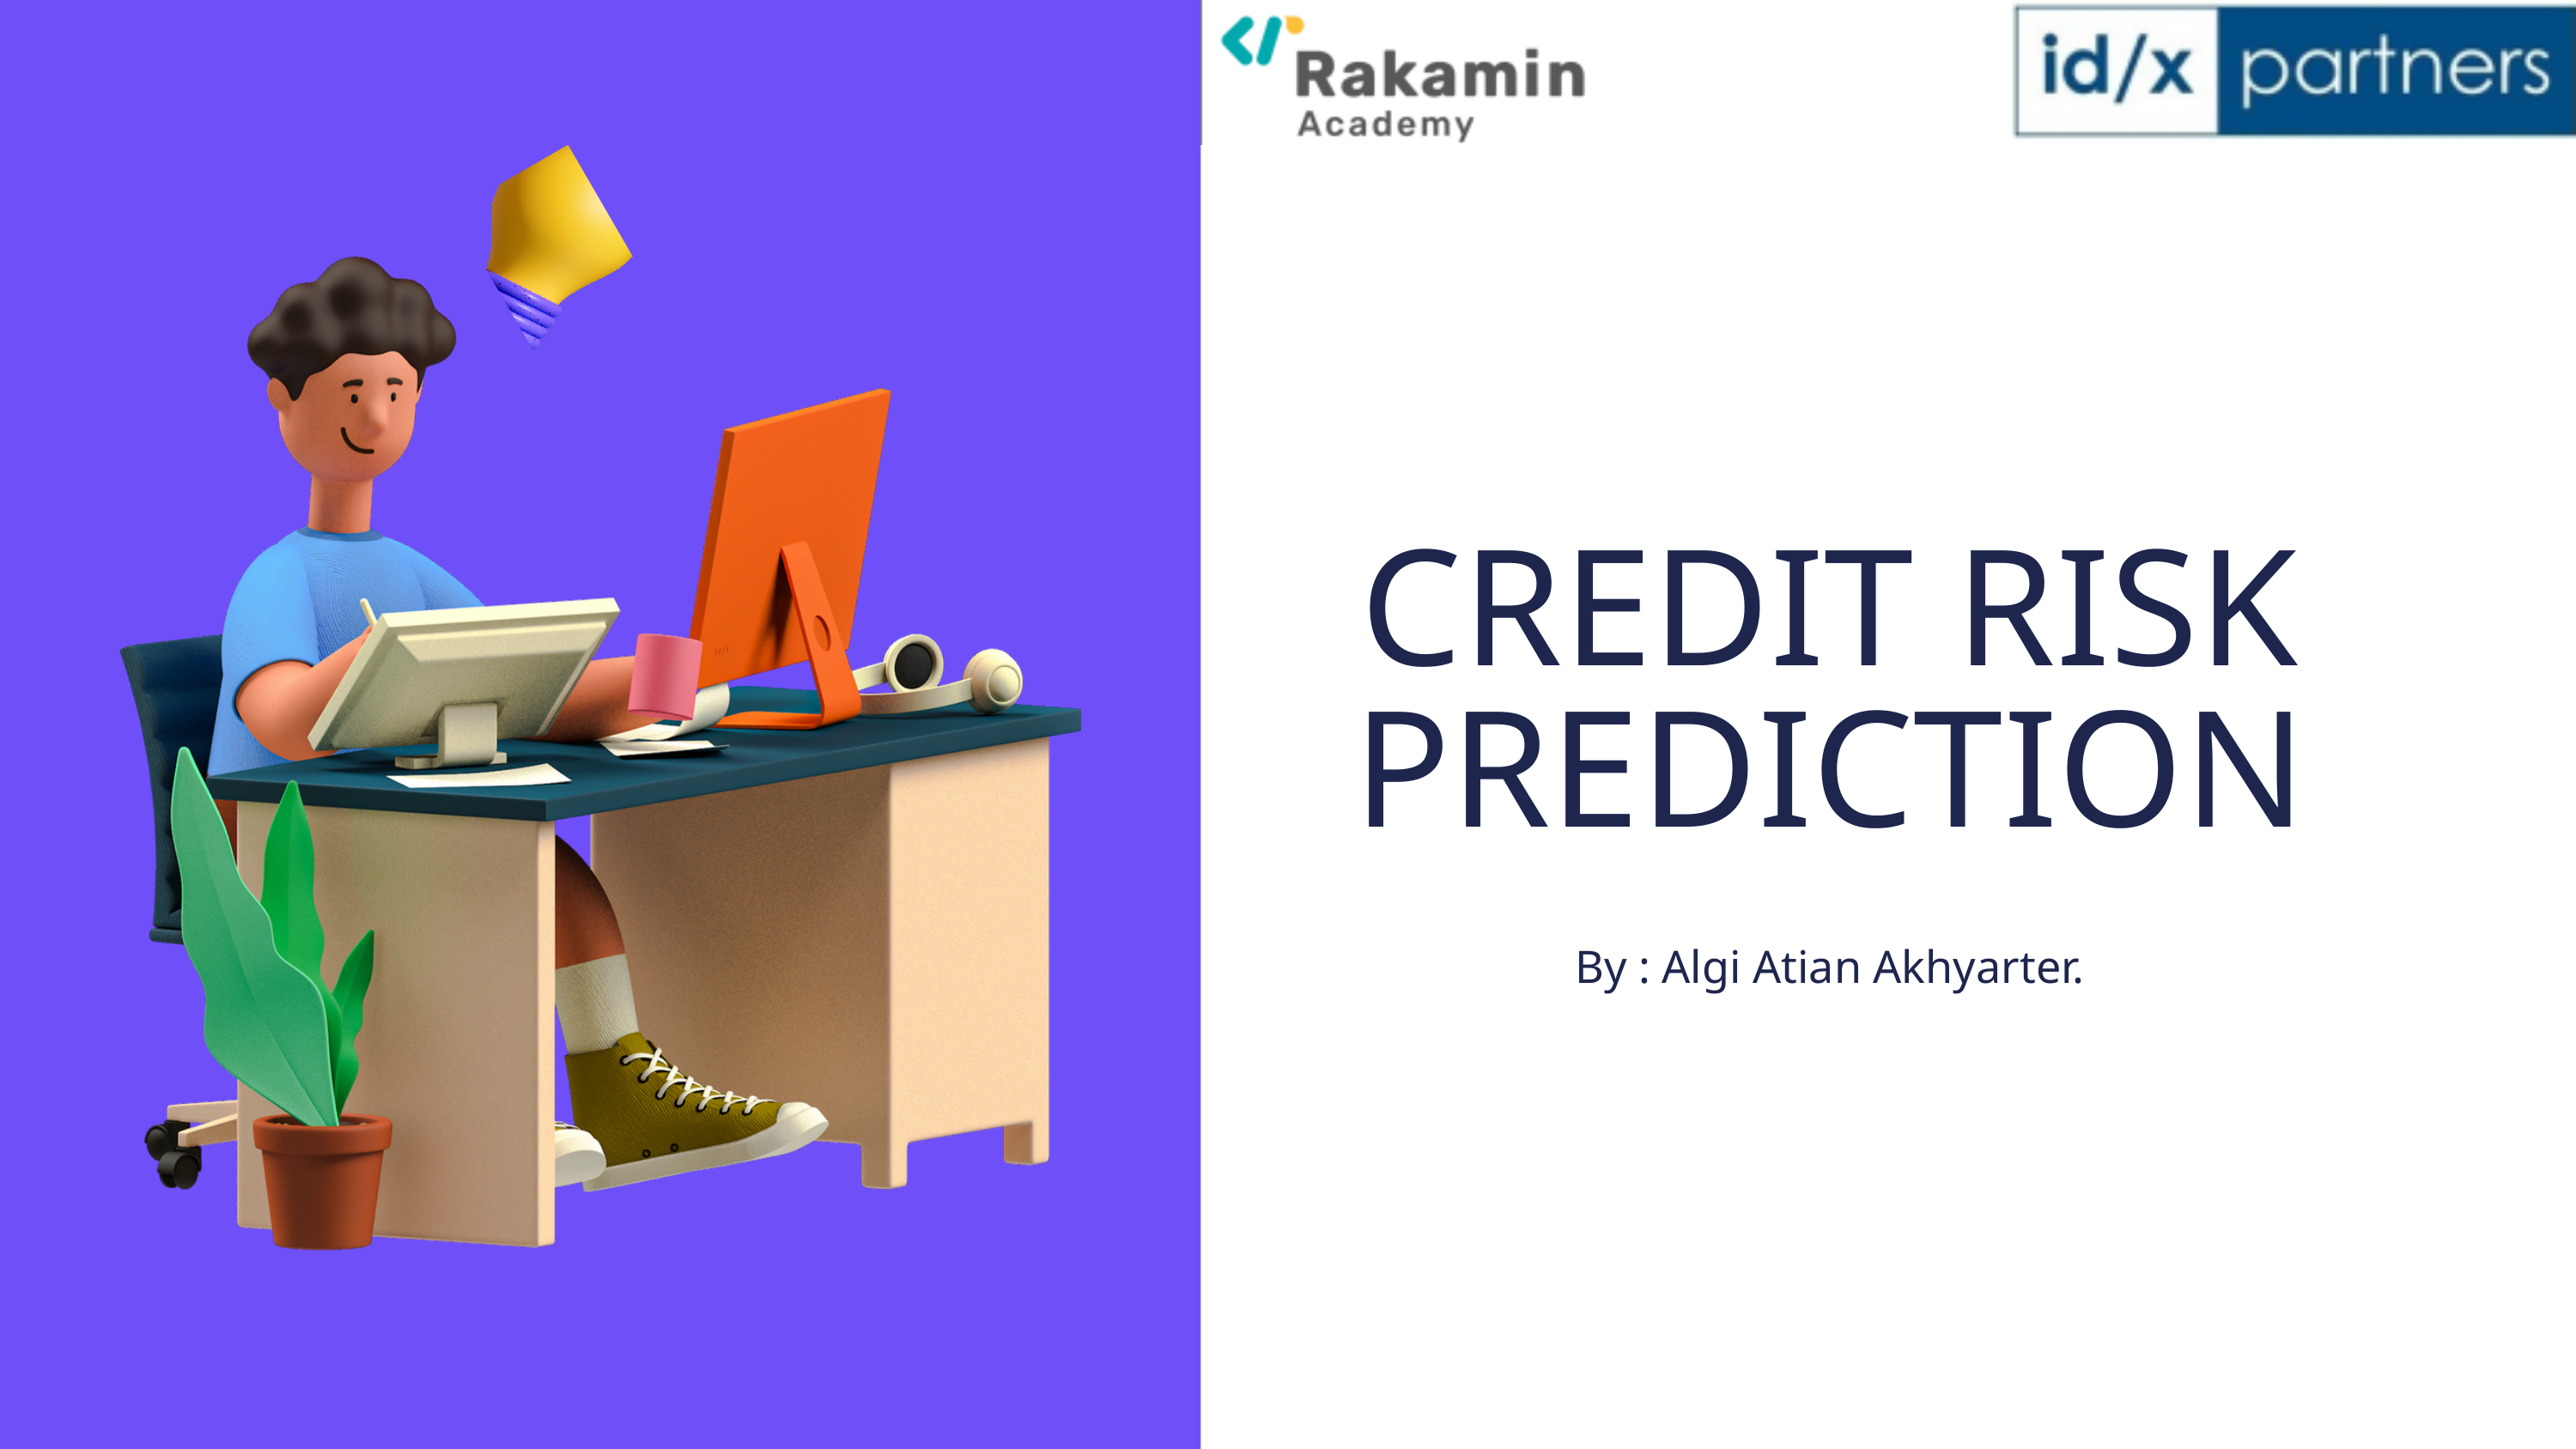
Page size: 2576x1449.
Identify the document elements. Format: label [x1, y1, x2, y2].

text_box [453, 144, 650, 353]
text_box [1200, 0, 1621, 145]
text_box [119, 256, 1082, 1251]
text_box [2011, 0, 2576, 145]
text_box [0, 0, 1201, 1449]
text_box [1287, 518, 2372, 989]
